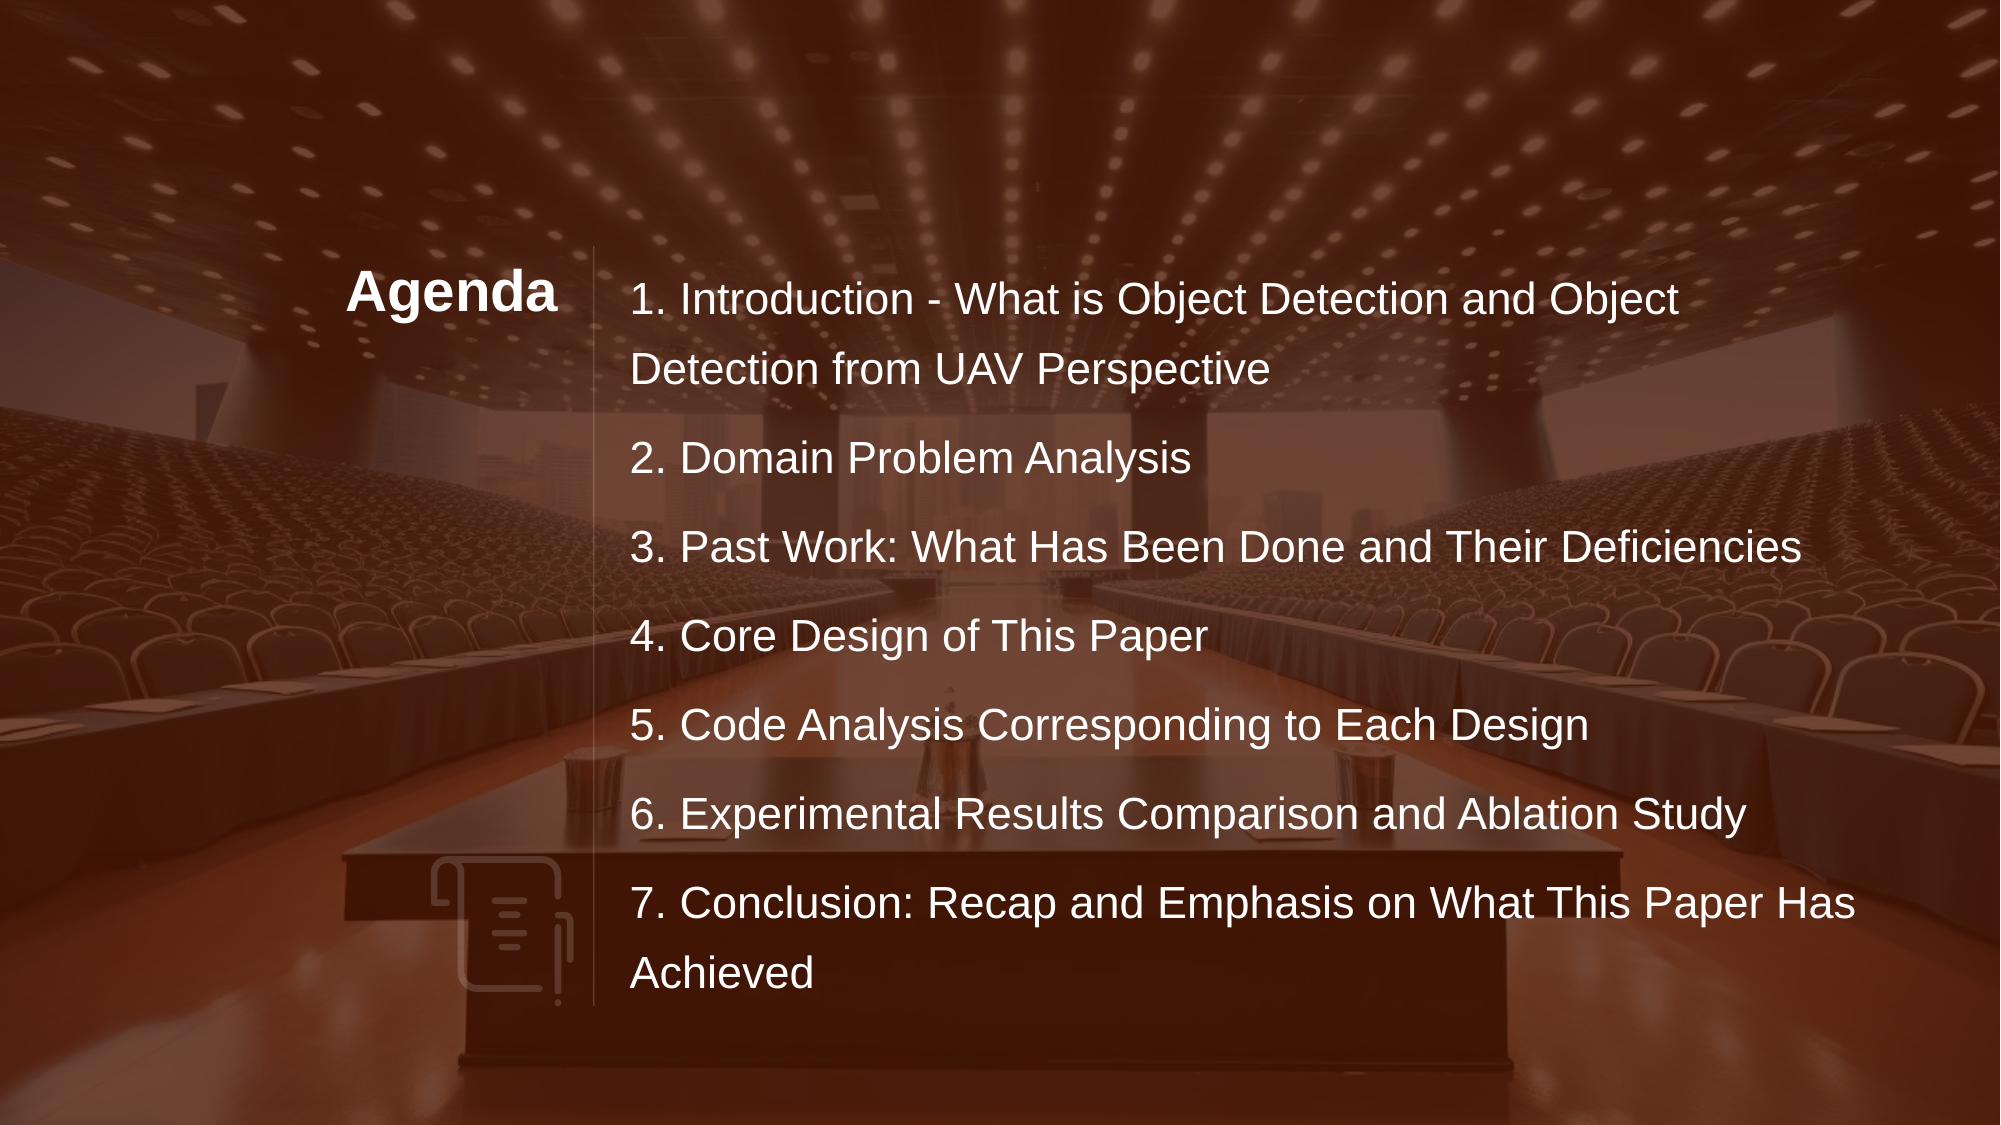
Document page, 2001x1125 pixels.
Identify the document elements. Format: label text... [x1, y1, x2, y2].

title Agenda [108, 246, 574, 397]
list 1. Introduction - What is Object Detection and Object Detection from UAV Perspective 2. Domain Problem Analysis 3. Past Work: What Has Been Done and Their Deficiencies 4. Core Design of This Paper 5. Code Analysis Corresponding to Each Design 6. Experimental Results Comparison and Ablation Study 7. Conclusion: Recap and Emphasis on What This Paper Has Achieved [614, 246, 1890, 1007]
